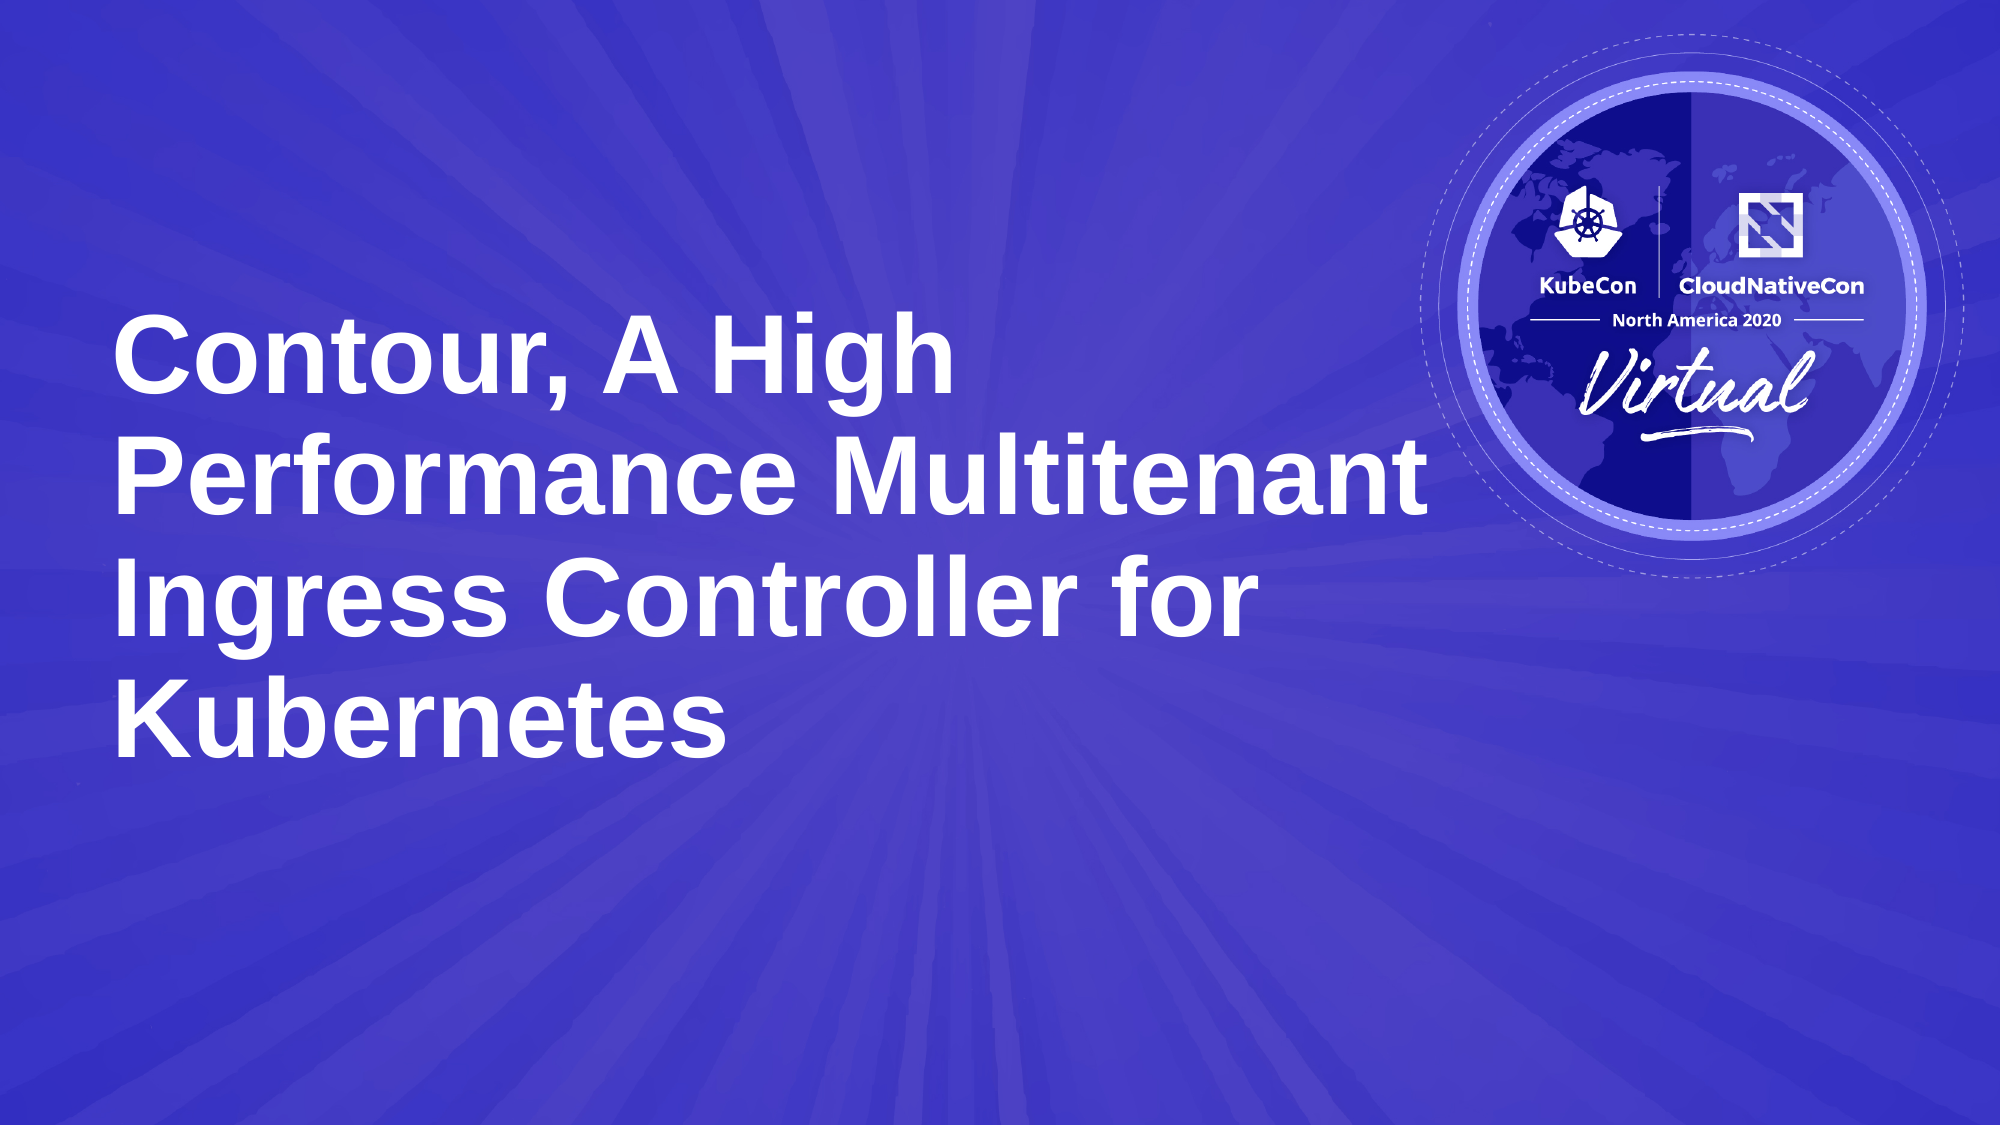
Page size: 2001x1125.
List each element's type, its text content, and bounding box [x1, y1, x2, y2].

text_box Contour, A High Performance Multitenant Ingress Controller for Kubernetes [96, 179, 1471, 899]
picture [0, 0, 2000, 1125]
